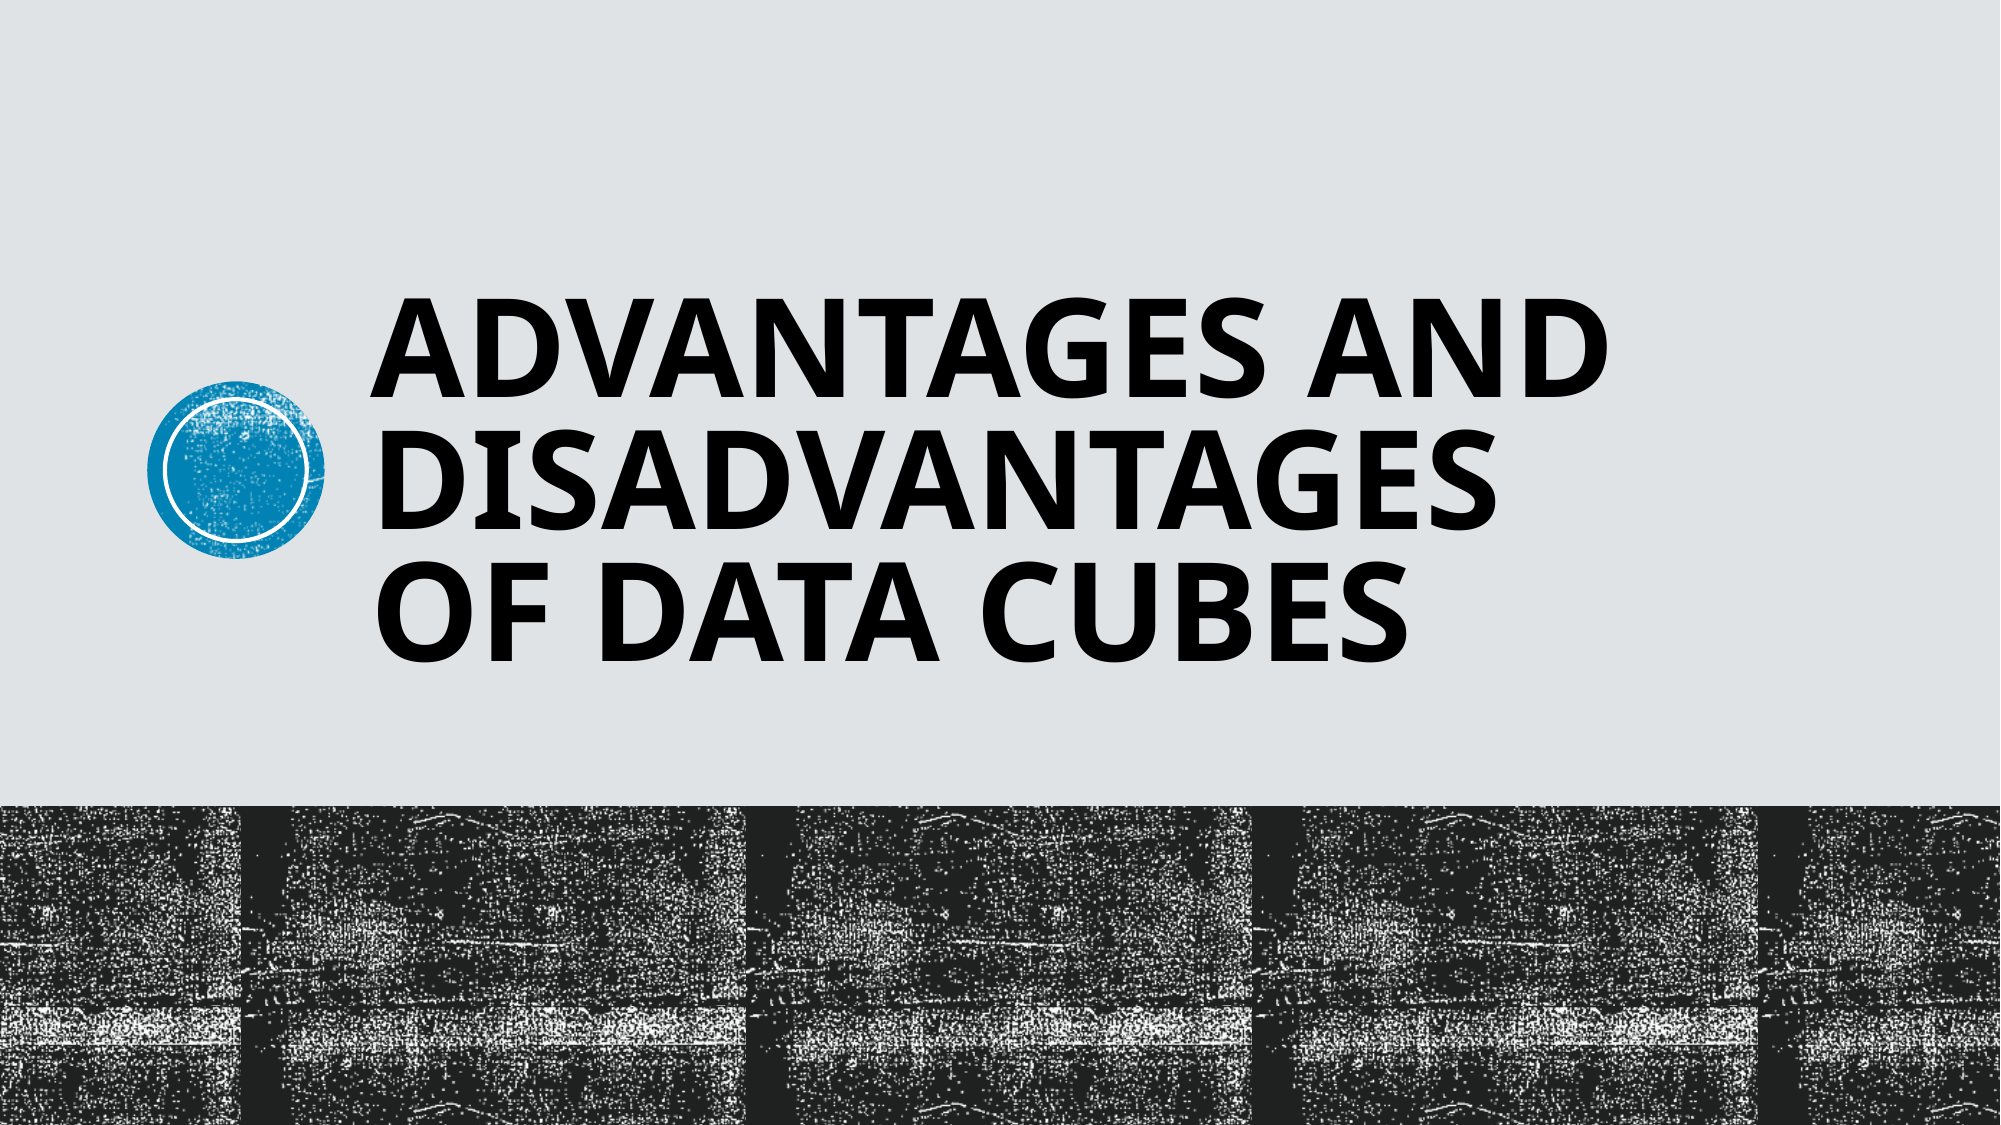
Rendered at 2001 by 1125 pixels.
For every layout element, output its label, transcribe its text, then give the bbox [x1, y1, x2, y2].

title Advantages and Disadvantages of data cubes [355, 201, 1878, 779]
